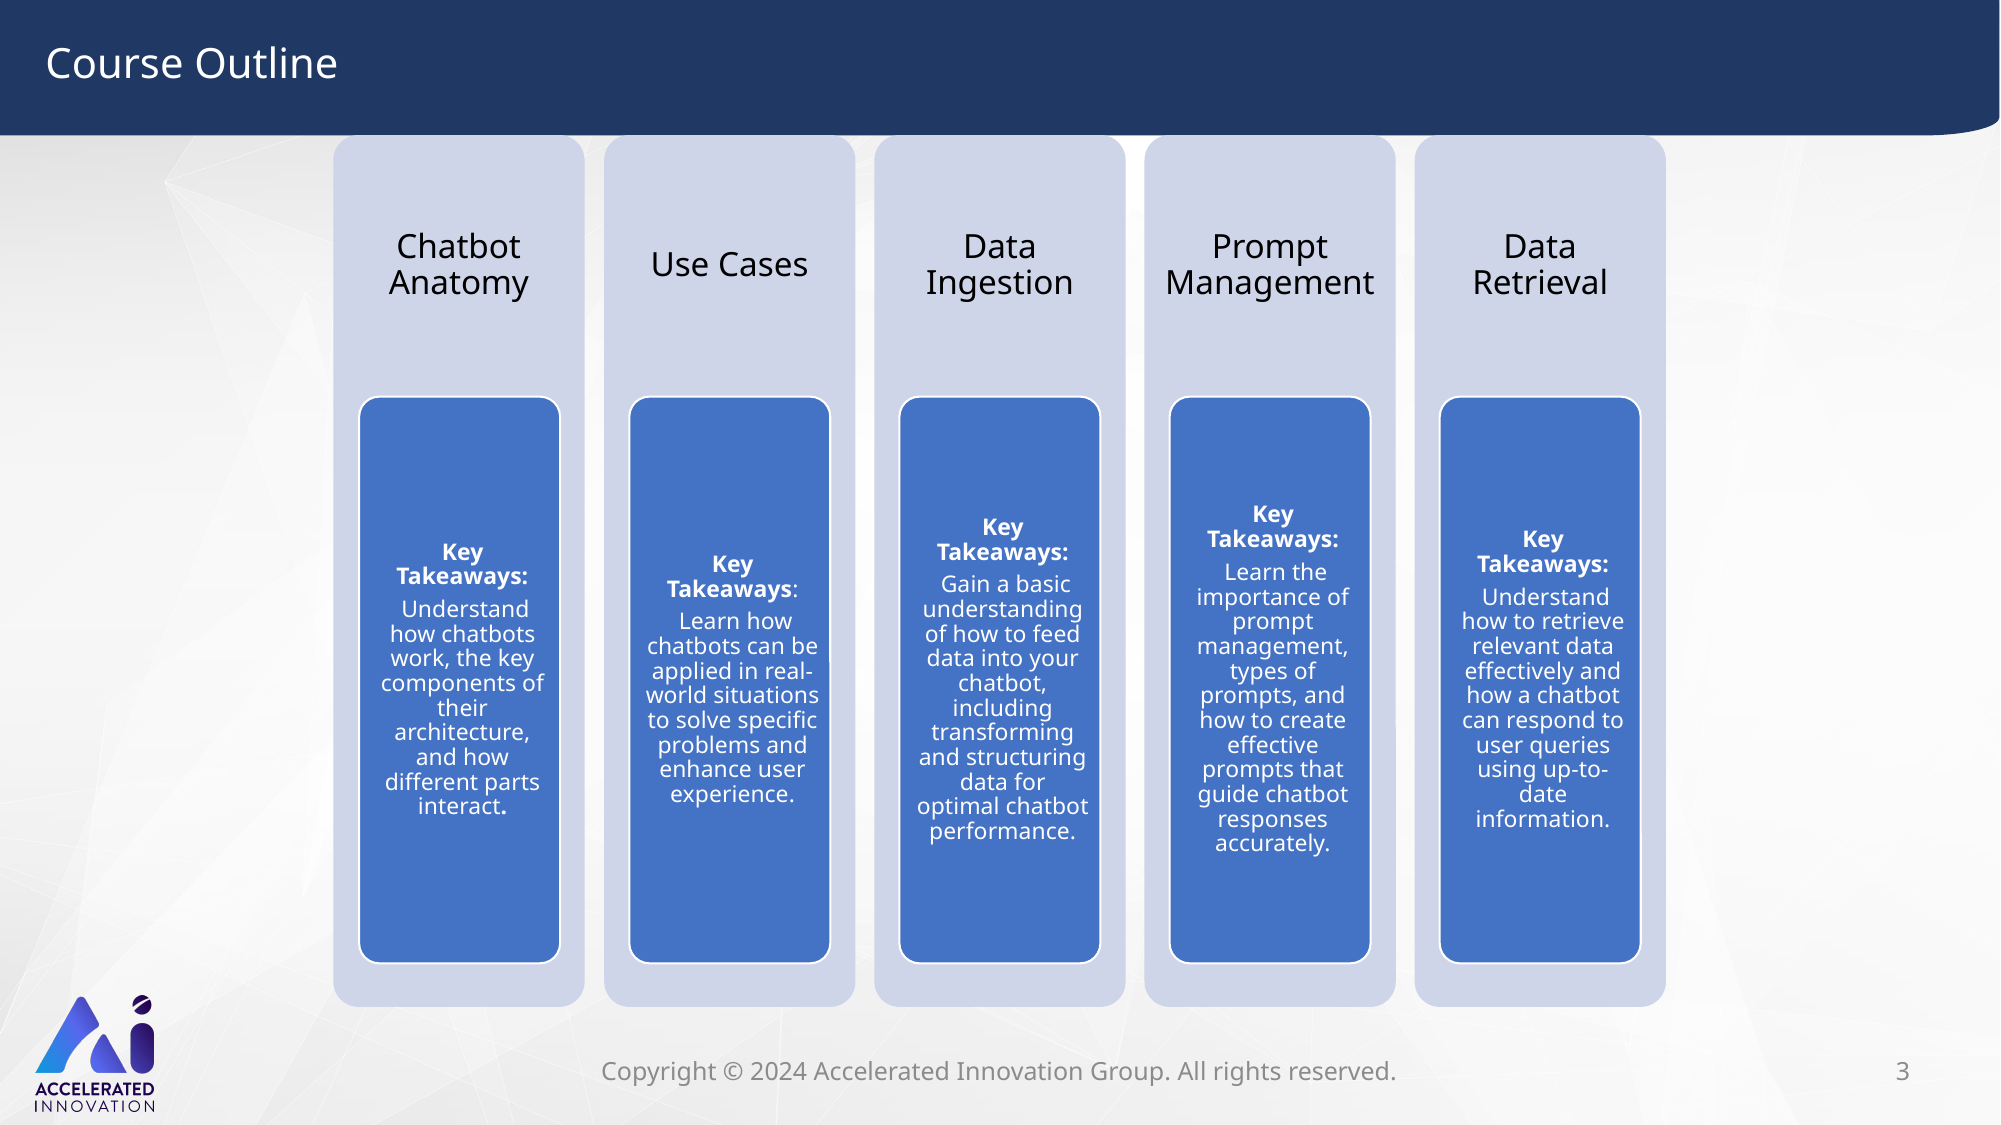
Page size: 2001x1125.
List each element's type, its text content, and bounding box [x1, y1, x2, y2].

picture [35, 995, 154, 1112]
slide_number 3 [1796, 1042, 1925, 1103]
list Course Outline [0, 0, 1925, 135]
footer Copyright © 2024 Accelerated Innovation Group. All rights reserved. [509, 1042, 1491, 1103]
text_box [333, 134, 1667, 1007]
